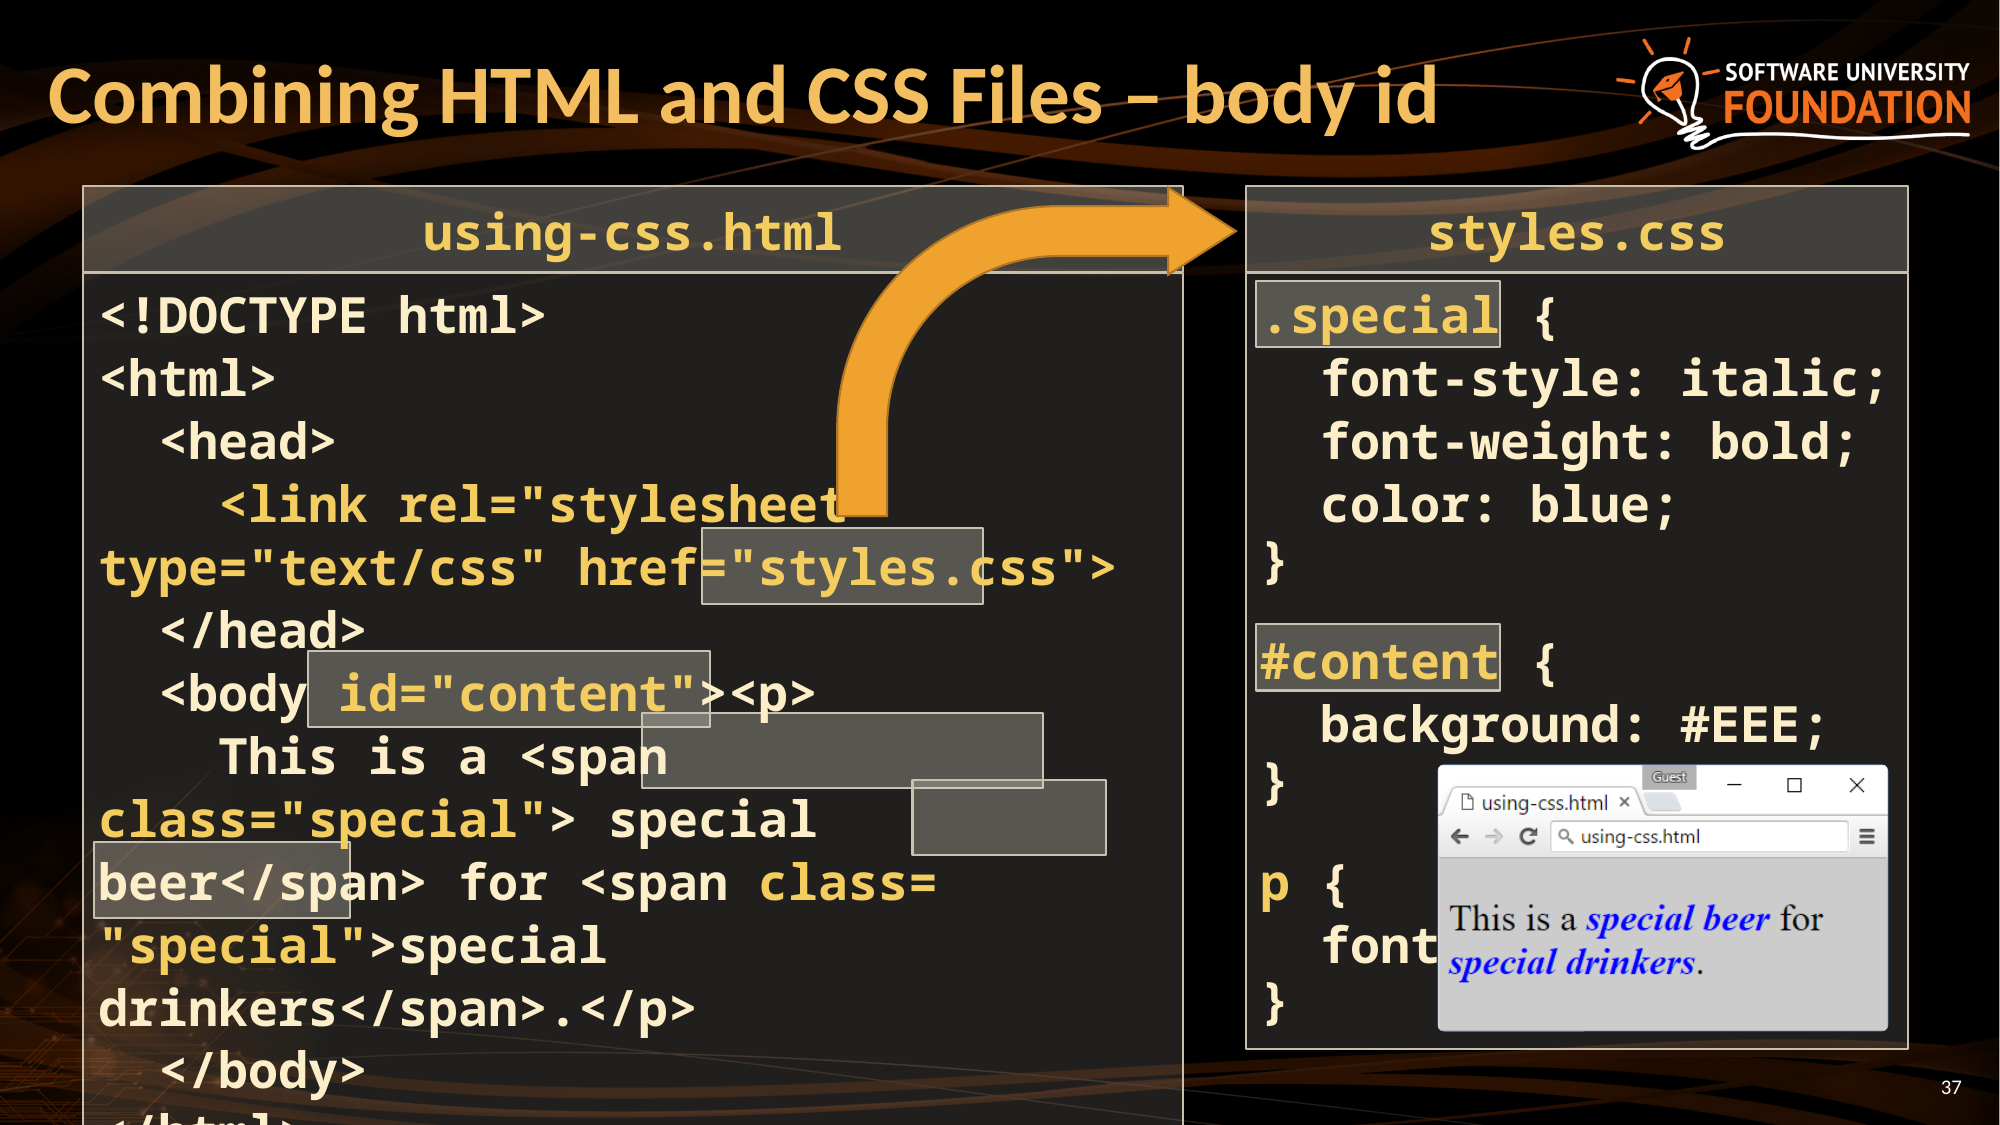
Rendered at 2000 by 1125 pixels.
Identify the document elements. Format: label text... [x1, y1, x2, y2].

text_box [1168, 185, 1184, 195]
slide_number 37 [1897, 1070, 1968, 1103]
picture [1437, 764, 1889, 1032]
text_box [836, 185, 1238, 518]
text_box <!DOCTYPE html> <html> <head> <link rel="stylesheet" type="text/css" href="styles.css"> </head> <body id="content"><p> This is a <span class="special"> special beer</span> for <span class= "special">special drinkers</span>.</p> </body> </html> [83, 273, 1184, 1125]
text_box using-css.html [83, 185, 1167, 273]
text_box styles.css [1245, 185, 1909, 273]
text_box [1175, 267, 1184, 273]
picture [0, 0, 2000, 1125]
title Combining HTML and CSS Files – body id [30, 5, 1602, 188]
text_box .special { font-style: italic; font-weight: bold; color: blue; } #content { background: #EEE; } p { font-size: 24pt; } [1245, 273, 1909, 1049]
